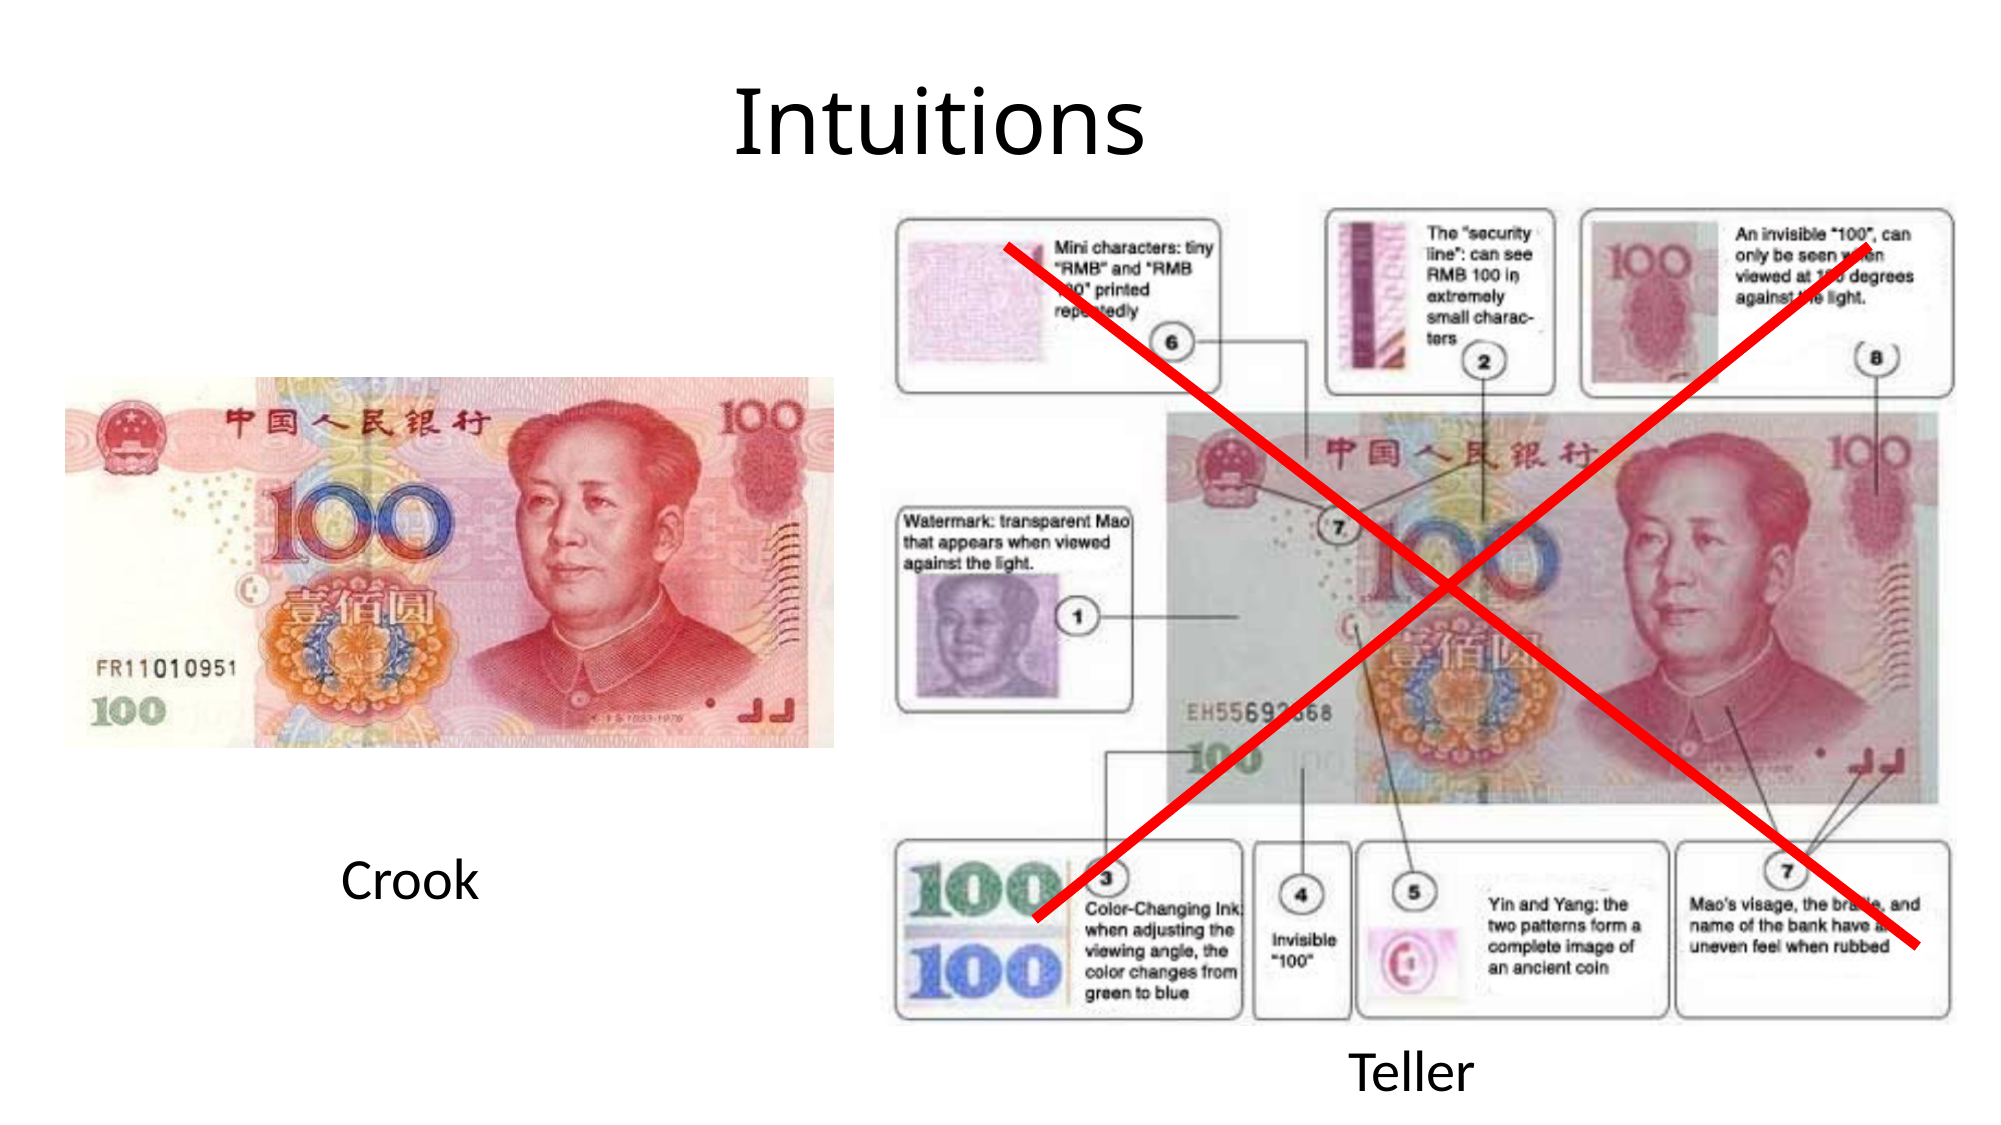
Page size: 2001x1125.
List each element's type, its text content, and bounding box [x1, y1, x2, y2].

title Intuitions [78, 15, 1804, 234]
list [65, 377, 834, 748]
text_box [1006, 245, 1918, 947]
picture [868, 192, 1957, 1026]
text_box Crook [326, 833, 495, 919]
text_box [1034, 245, 1870, 920]
text_box Teller [1333, 1026, 1491, 1111]
